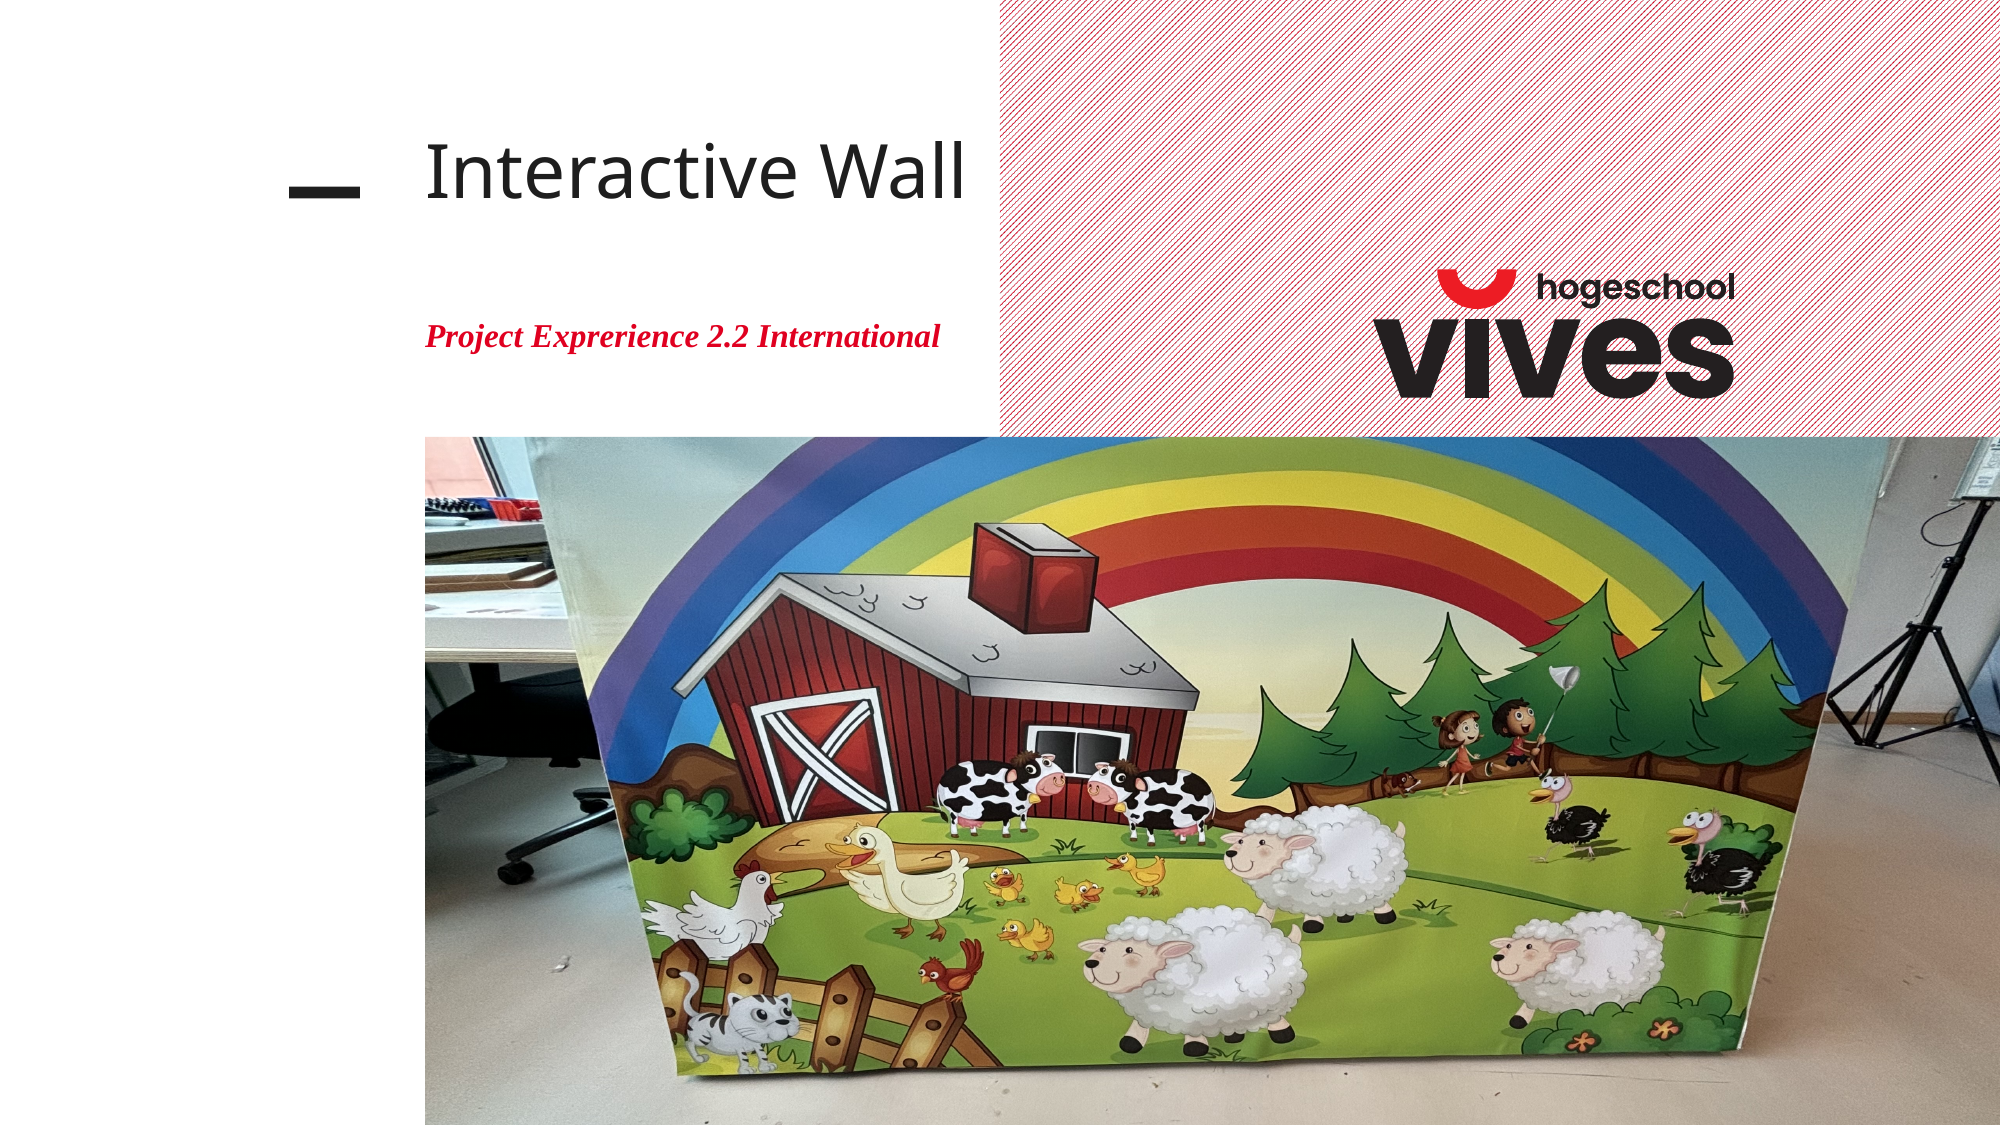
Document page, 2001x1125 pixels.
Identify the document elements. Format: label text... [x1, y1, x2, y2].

picture [424, 0, 2000, 1125]
title Interactive Wall [425, 126, 1930, 232]
list Project Exprerience 2.2 International [425, 307, 993, 358]
